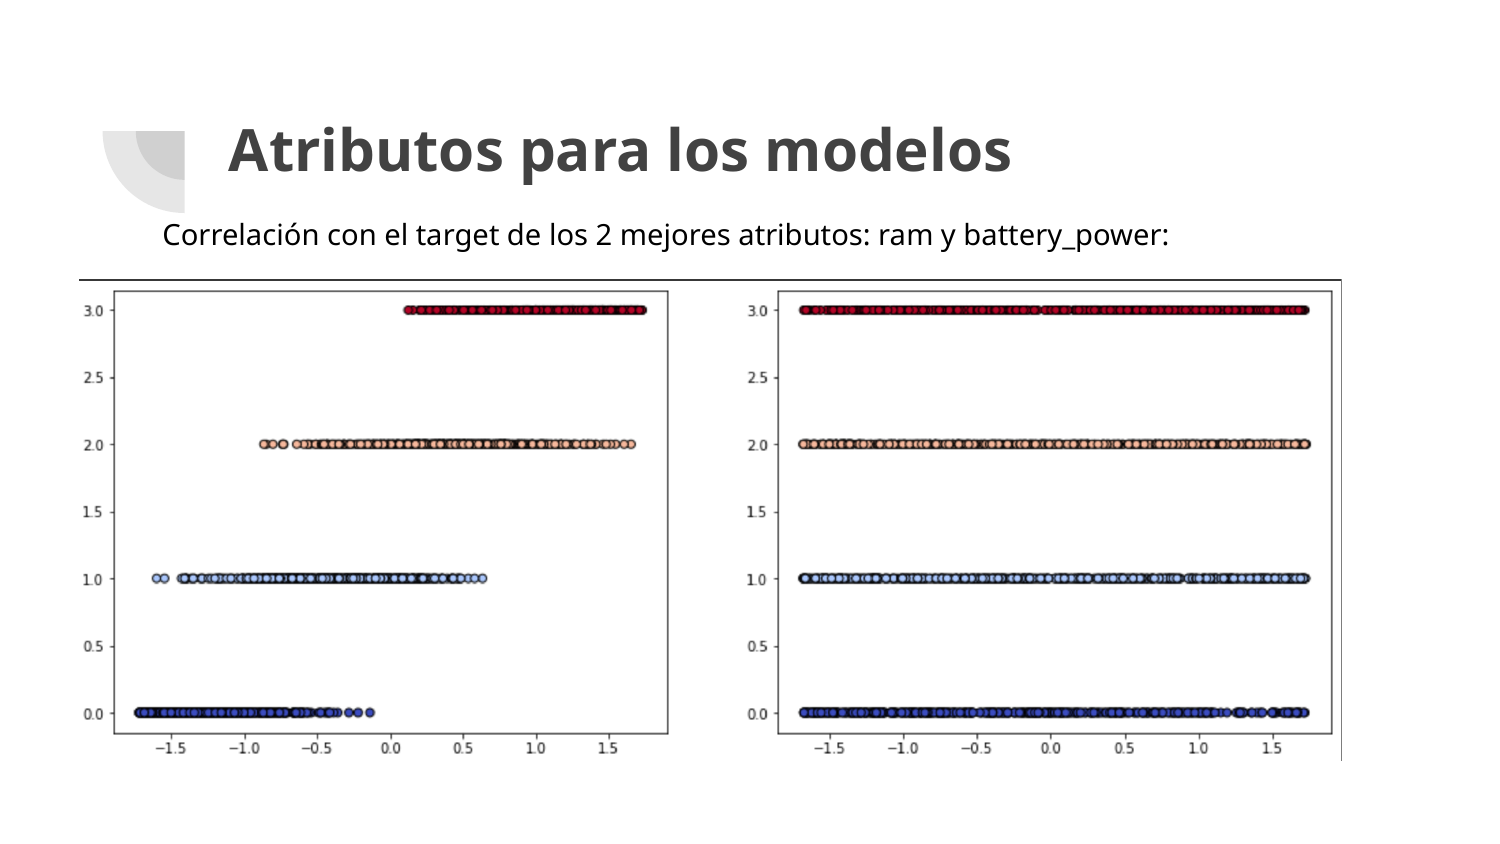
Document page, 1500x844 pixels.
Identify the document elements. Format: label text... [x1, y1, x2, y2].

title Atributos para los modelos [213, 98, 1368, 263]
text_box Correlación con el target de los 2 mejores atributos: ram y battery_power: [147, 201, 1234, 267]
picture [78, 279, 1342, 761]
